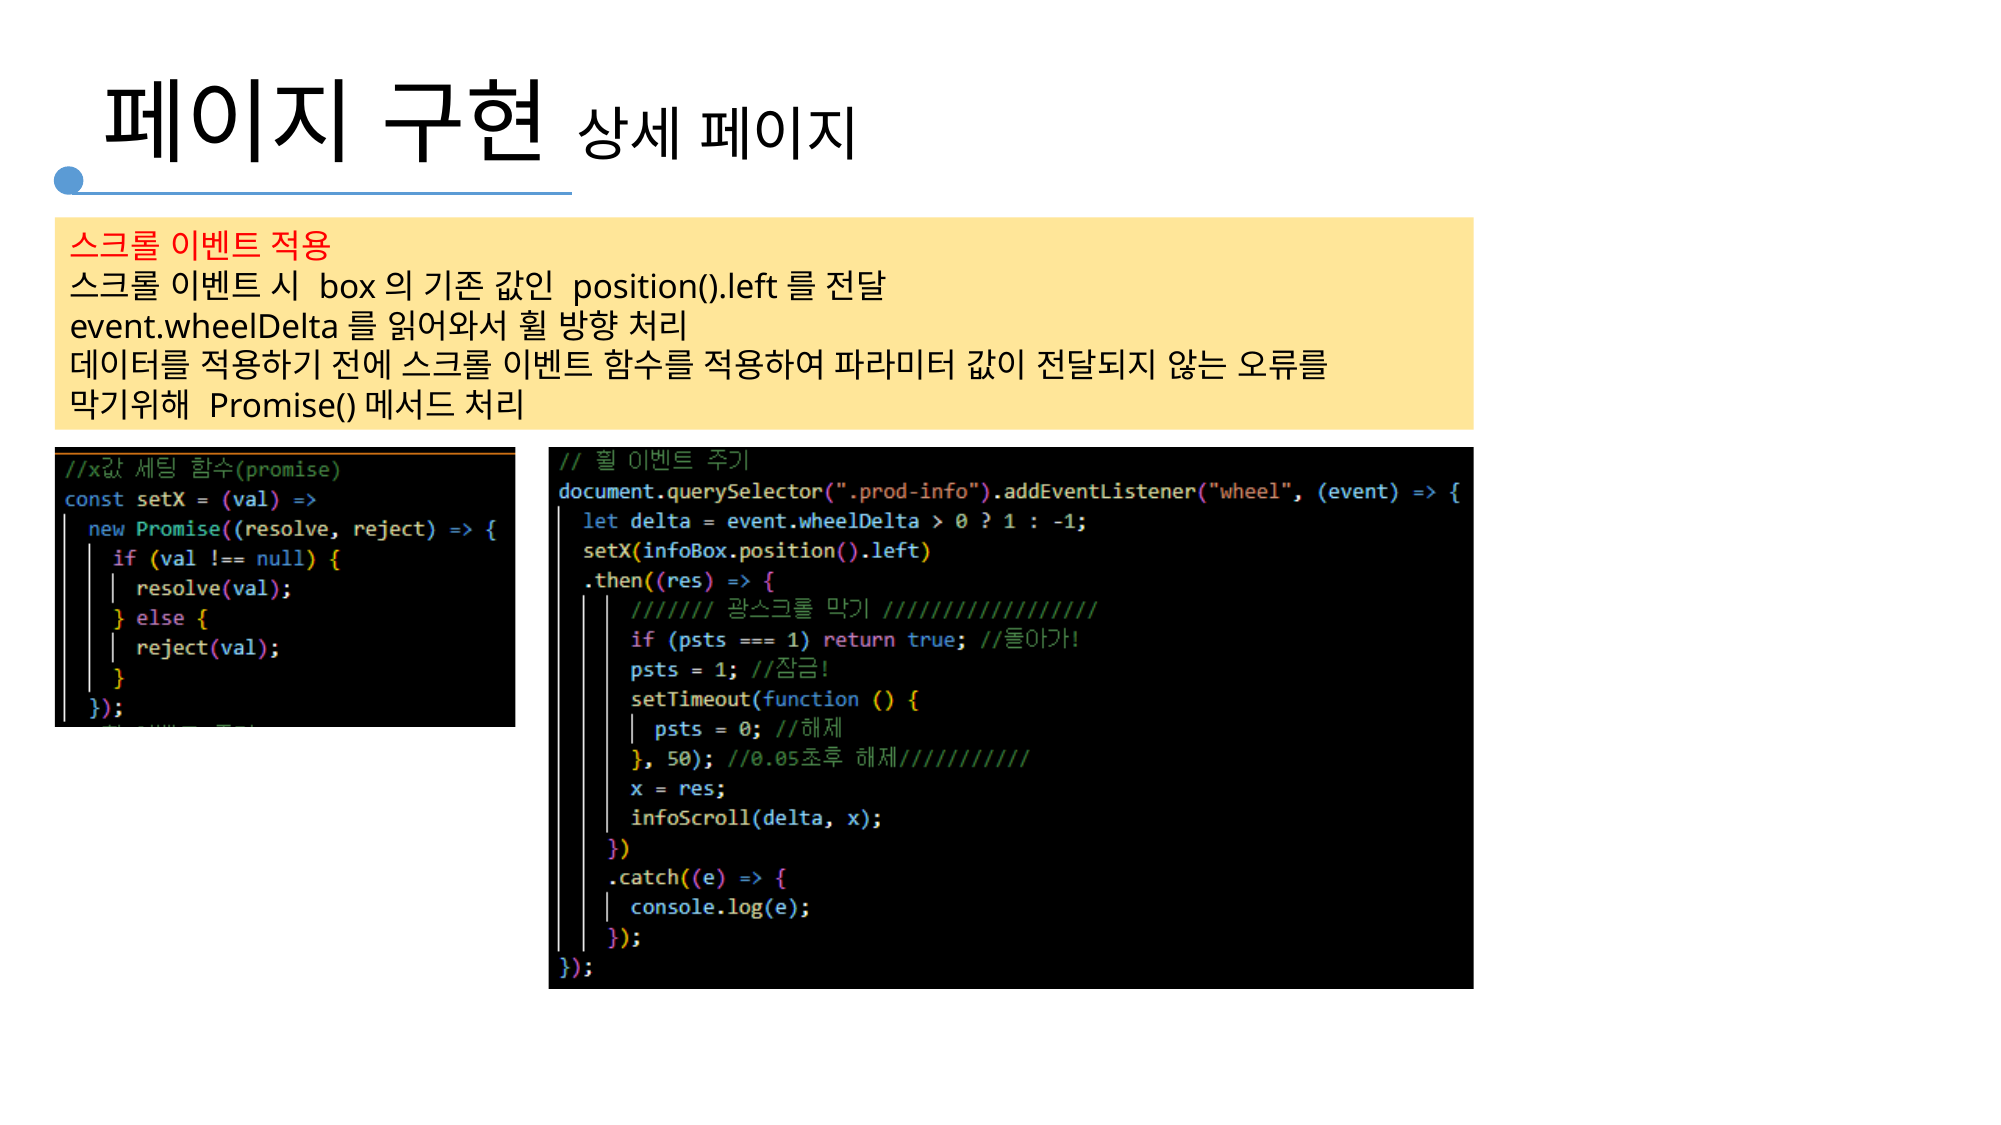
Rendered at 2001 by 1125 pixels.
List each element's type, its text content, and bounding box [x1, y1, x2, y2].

text_box [53, 166, 84, 195]
text_box 페이지 구현 상세 페이지 [87, 17, 1147, 216]
picture [548, 447, 1474, 989]
text_box 스크롤 이벤트 적용 스크롤 이벤트 시 box의 기존 값인 position().left를 전달 event.wheelDelta를 읽어와서 휠 방향 처리 데이터를 적용하기 전에 스크롤 이벤트 함수를 적용하여 파라미터 값이 전달되지 않는 오류를 막기위해 Promise()메서드 처리 [54, 216, 1475, 431]
picture [54, 447, 516, 727]
